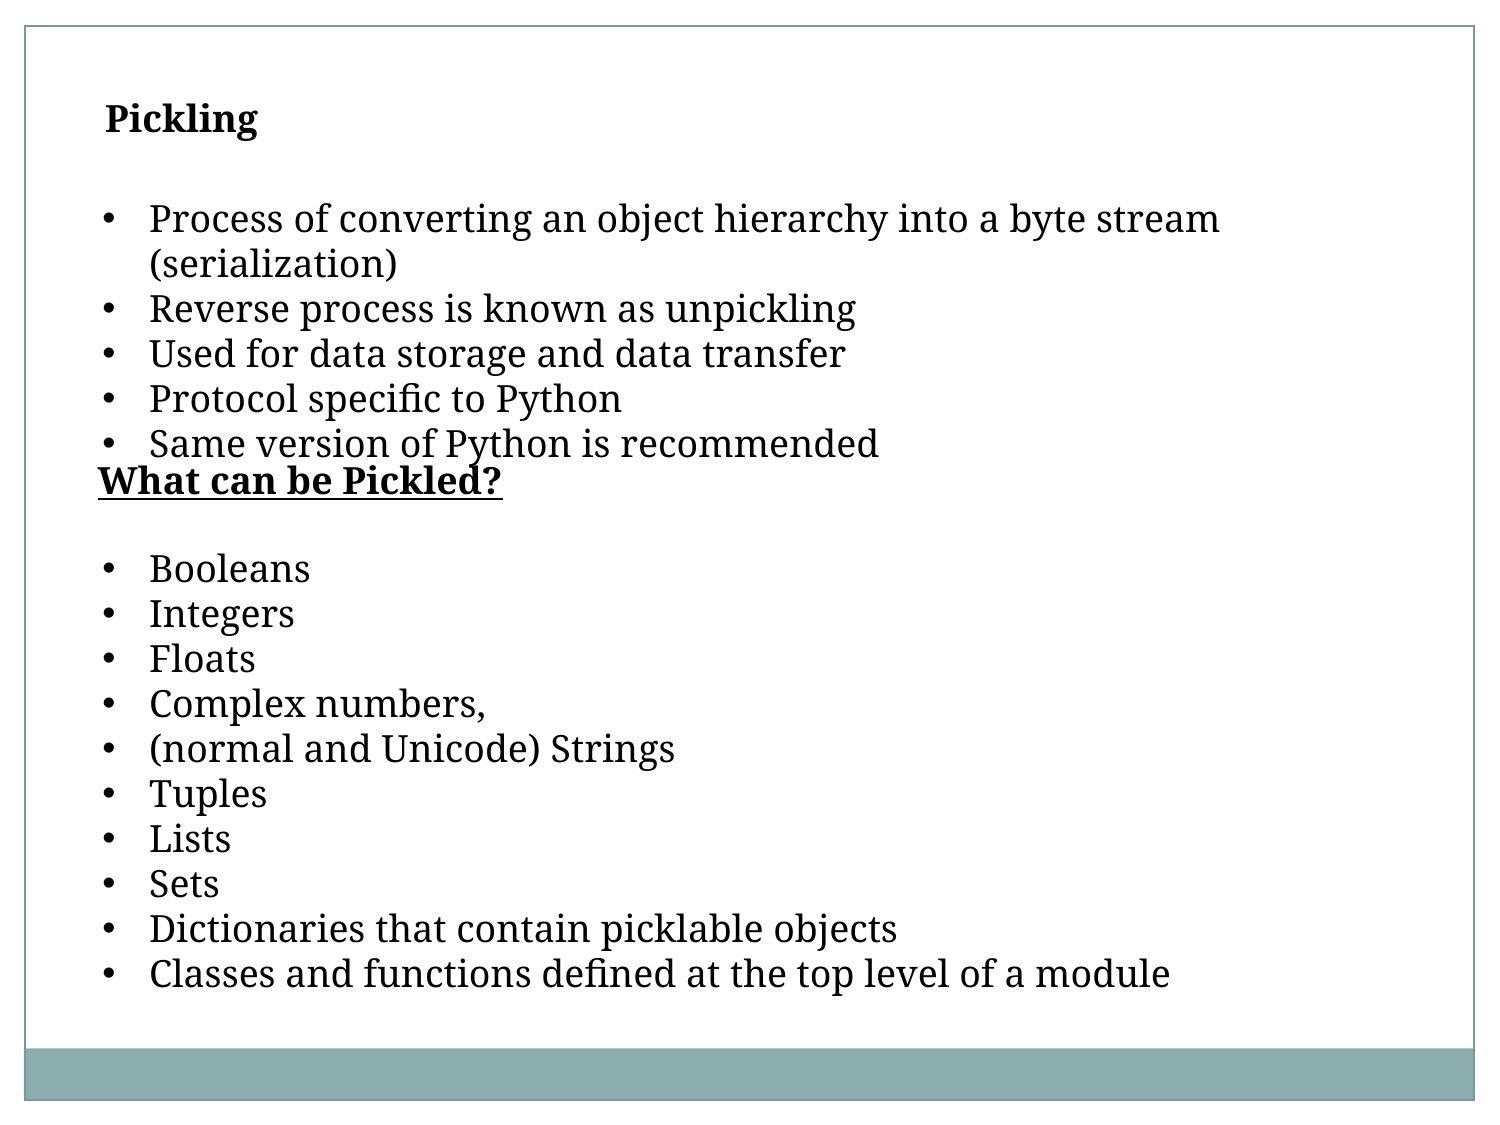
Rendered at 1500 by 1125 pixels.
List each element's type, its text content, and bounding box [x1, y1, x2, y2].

text_box Pickling [90, 87, 274, 148]
text_box Process of converting an object hierarchy into a byte stream (serialization) Reverse process is known as unpickling Used for data storage and data transfer Protocol specific to Python Same version of Python is recommended [87, 187, 1450, 473]
text_box What can be Pickled? [82, 449, 570, 510]
text_box Booleans Integers Floats Complex numbers, (normal and Unicode) Strings Tuples Lists Sets Dictionaries that contain picklable objects Classes and functions defined at the top level of a module [87, 537, 1424, 1003]
